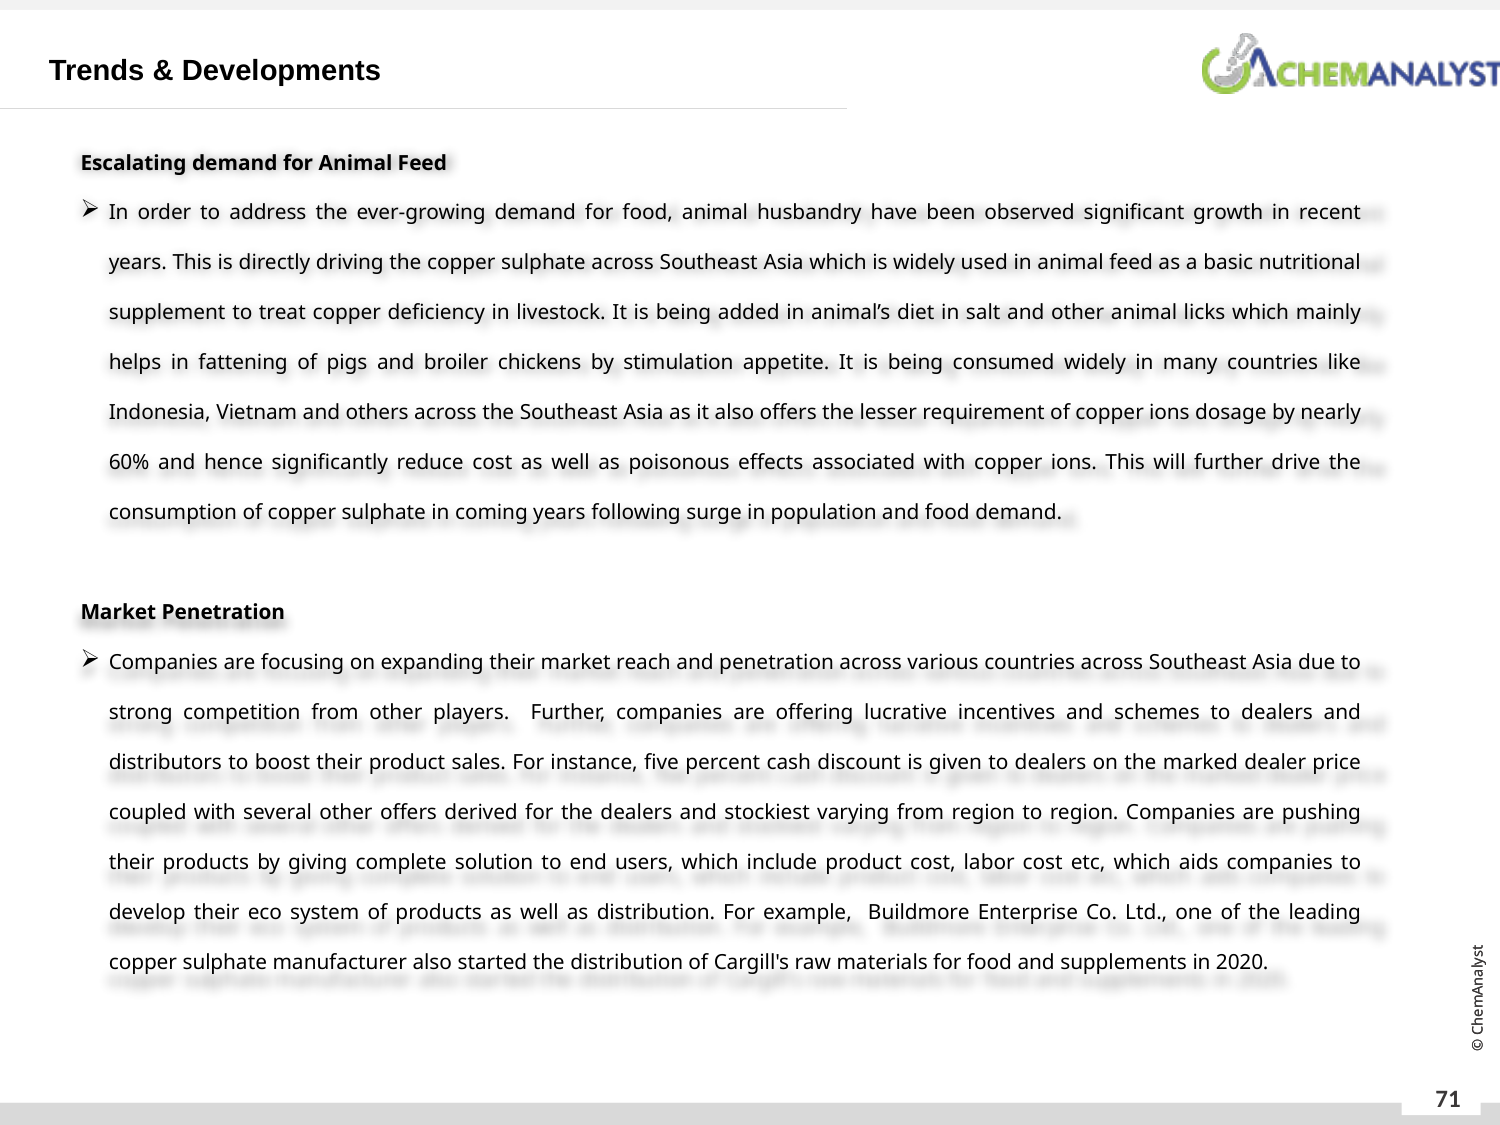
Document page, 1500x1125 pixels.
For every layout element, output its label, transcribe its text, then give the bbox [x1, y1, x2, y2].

table_cell XX [61, 86, 1407, 94]
text_box Escalating demand for Animal Feed In order to address the ever-growing demand for food, animal husbandry have been observed significant growth in recent years. This is directly driving the copper sulphate across Southeast Asia which is widely used in animal feed as a basic nutritional supplement to treat copper deficiency in livestock. It is being added in animal’s diet in salt and other animal licks which mainly helps in fattening of pigs and broiler chickens by stimulation appetite. It is being consumed widely in many countries like Indonesia, Vietnam and others across the Southeast Asia as it also offers the lesser requirement of copper ions dosage by nearly 60% and hence significantly reduce cost as well as poisonous effects associated with copper ions. This will further drive the consumption of copper sulphate in coming years following surge in population and food demand. Market Penetration Companies are focusing on expanding their market reach and penetration across various countries across Southeast Asia due to strong competition from other players. Further, companies are offering lucrative incentives and schemes to dealers and distributors to boost their product sales. For instance, five percent cash discount is given to dealers on the marked dealer price coupled with several other offers derived for the dealers and stockiest varying from region to region. Companies are pushing their products by giving complete solution to end users, which include product cost, labor cost etc, which aids companies to develop their eco system of products as well as distribution. For example, Buildmore Enterprise Co. Ltd., one of the leading copper sulphate manufacturer also started the distribution of Cargill's raw materials for food and supplements in 2020. [65, 91, 1376, 1098]
picture [1202, 33, 1500, 94]
text_box Trends & Developments [33, 43, 1498, 94]
